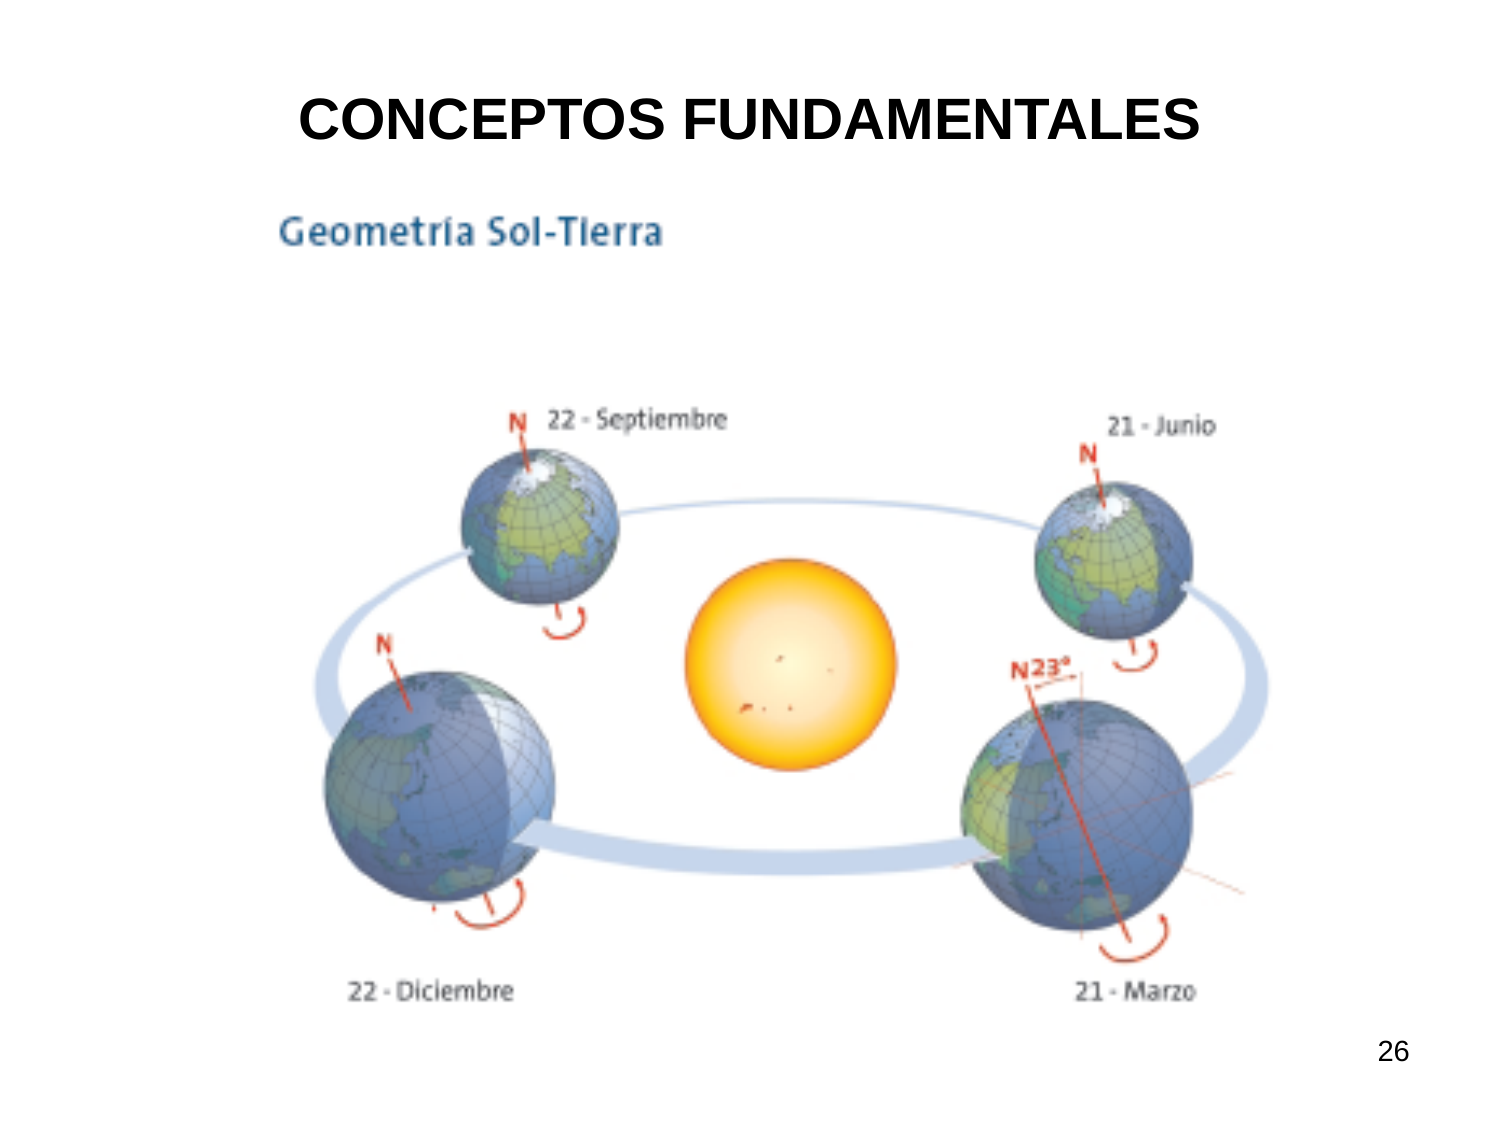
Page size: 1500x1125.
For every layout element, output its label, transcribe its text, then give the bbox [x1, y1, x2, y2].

picture [265, 208, 1282, 1025]
slide_number 26 [1074, 1024, 1426, 1103]
title CONCEPTOS FUNDAMENTALES [74, 14, 1426, 218]
